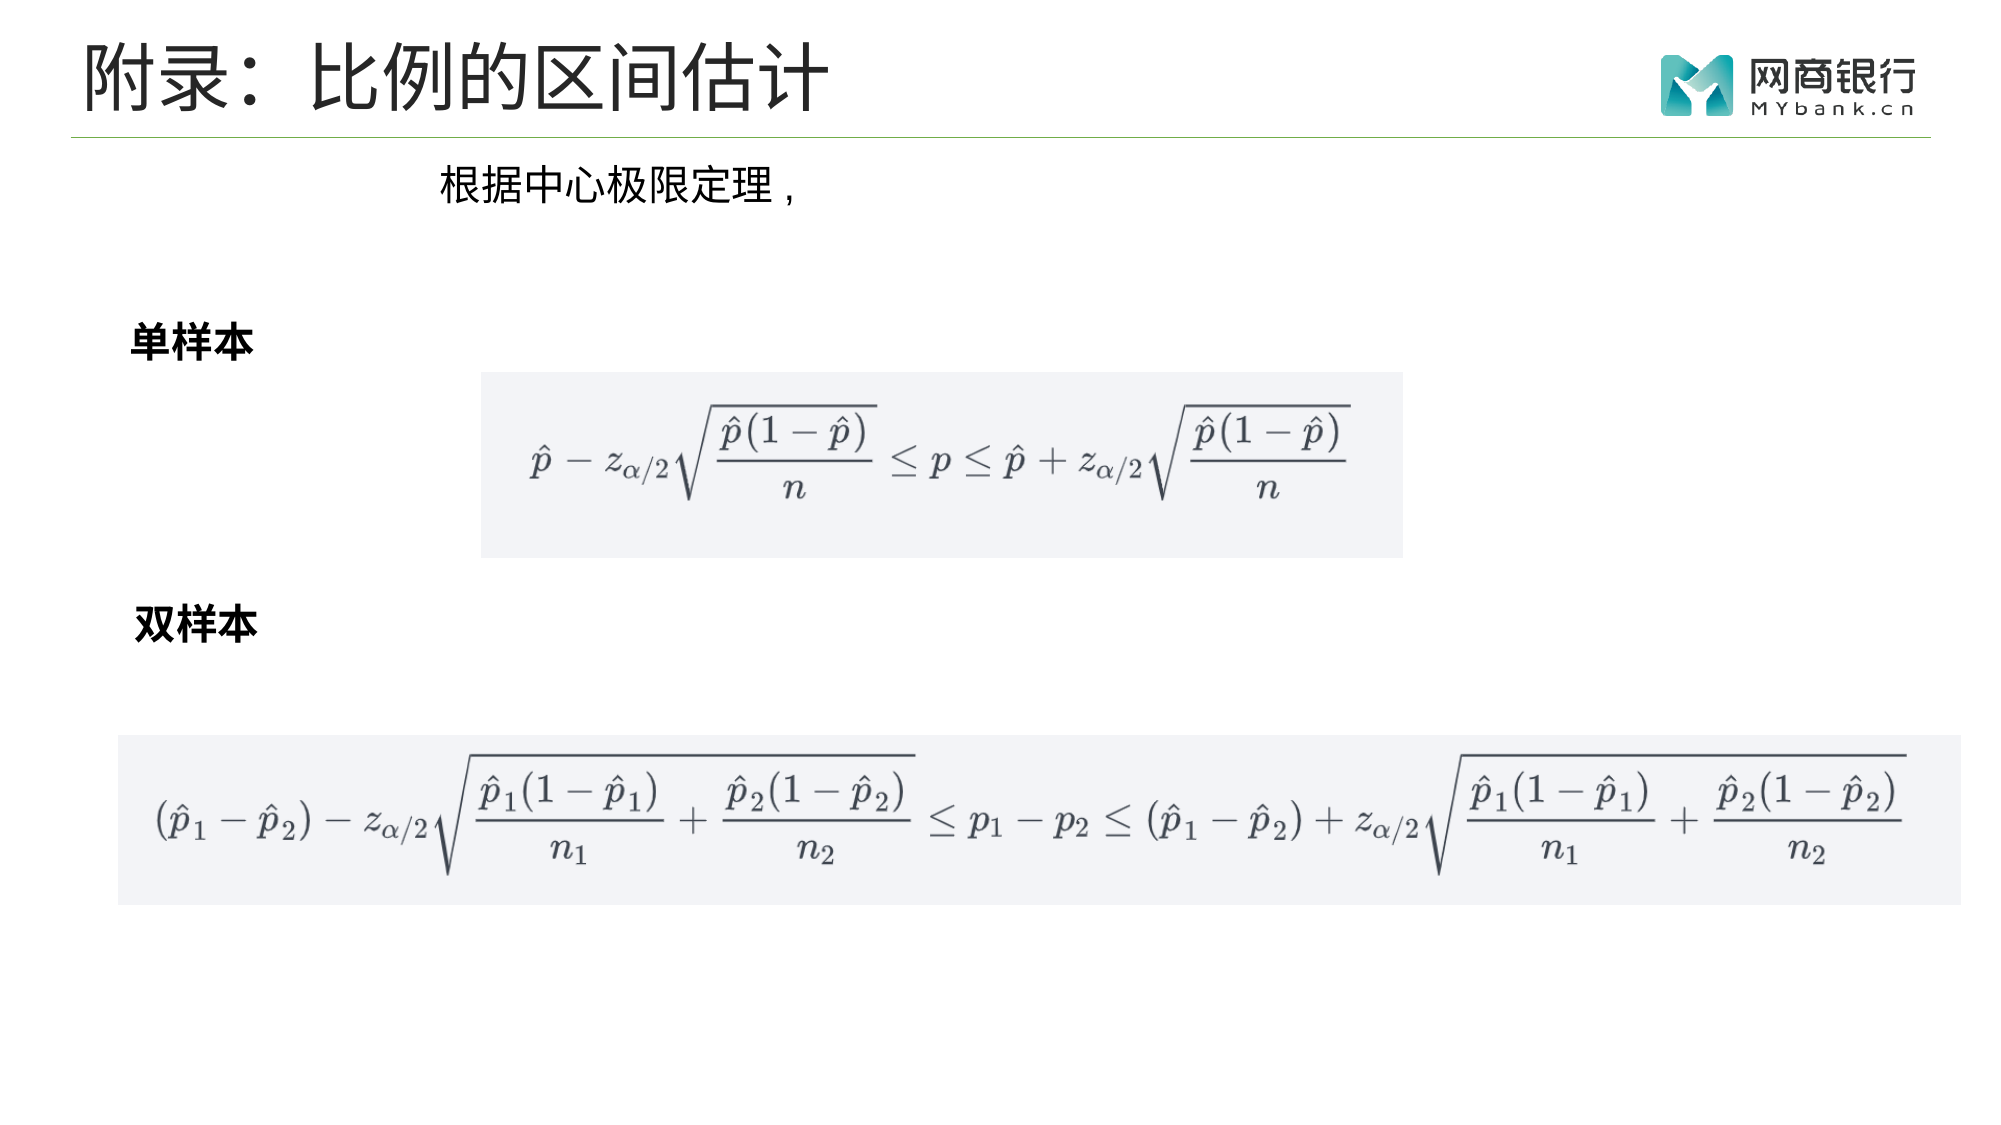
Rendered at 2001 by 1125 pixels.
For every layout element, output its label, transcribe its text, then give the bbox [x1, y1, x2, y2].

subtitle 单样本 [118, 315, 302, 382]
title 附录：比例的区间估计 [70, 26, 904, 128]
text_box 双样本 [119, 590, 275, 656]
picture [1661, 55, 1915, 116]
picture [481, 372, 1403, 558]
picture [118, 735, 1961, 905]
